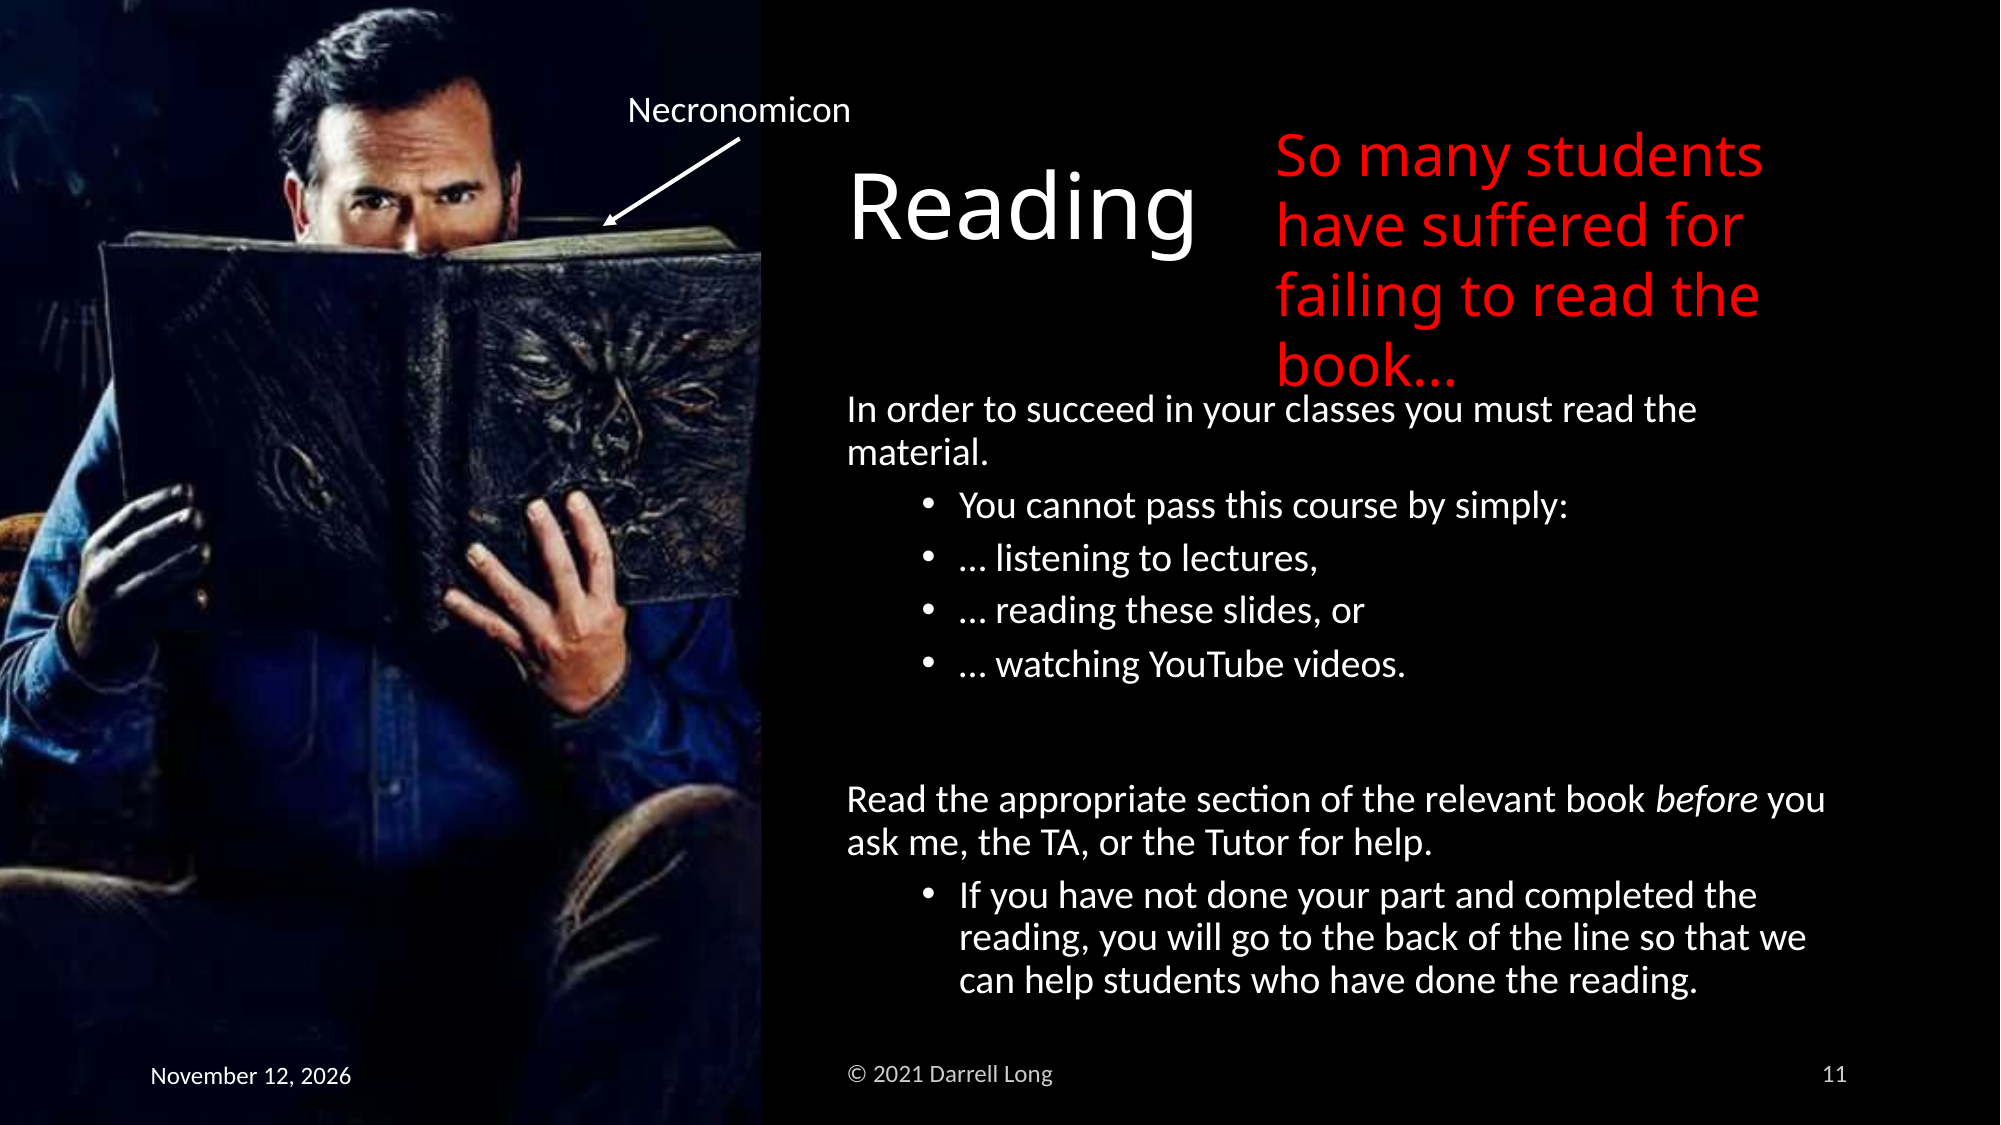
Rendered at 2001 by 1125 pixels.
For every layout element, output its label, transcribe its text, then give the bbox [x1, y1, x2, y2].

title Reading [831, 59, 1845, 360]
list In order to succeed in your classes you must read the material. You cannot pass this course by simply: … listening to lectures, … reading these slides, or … watching YouTube videos. Read the appropriate section of the relevant book before you ask me, the TA, or the Tutor for help. If you have not done your part and completed the reading, you will go to the back of the line so that we can help students who have done the reading. [831, 381, 1845, 1014]
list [0, 0, 762, 1125]
footer © 2021 Darrell Long [831, 1042, 1643, 1103]
slide_number 11 [1664, 1042, 1863, 1103]
text_box Necronomicon [762, 77, 903, 138]
text_box So many students have suffered for failing to read the book… [1260, 110, 1845, 406]
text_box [602, 138, 740, 226]
